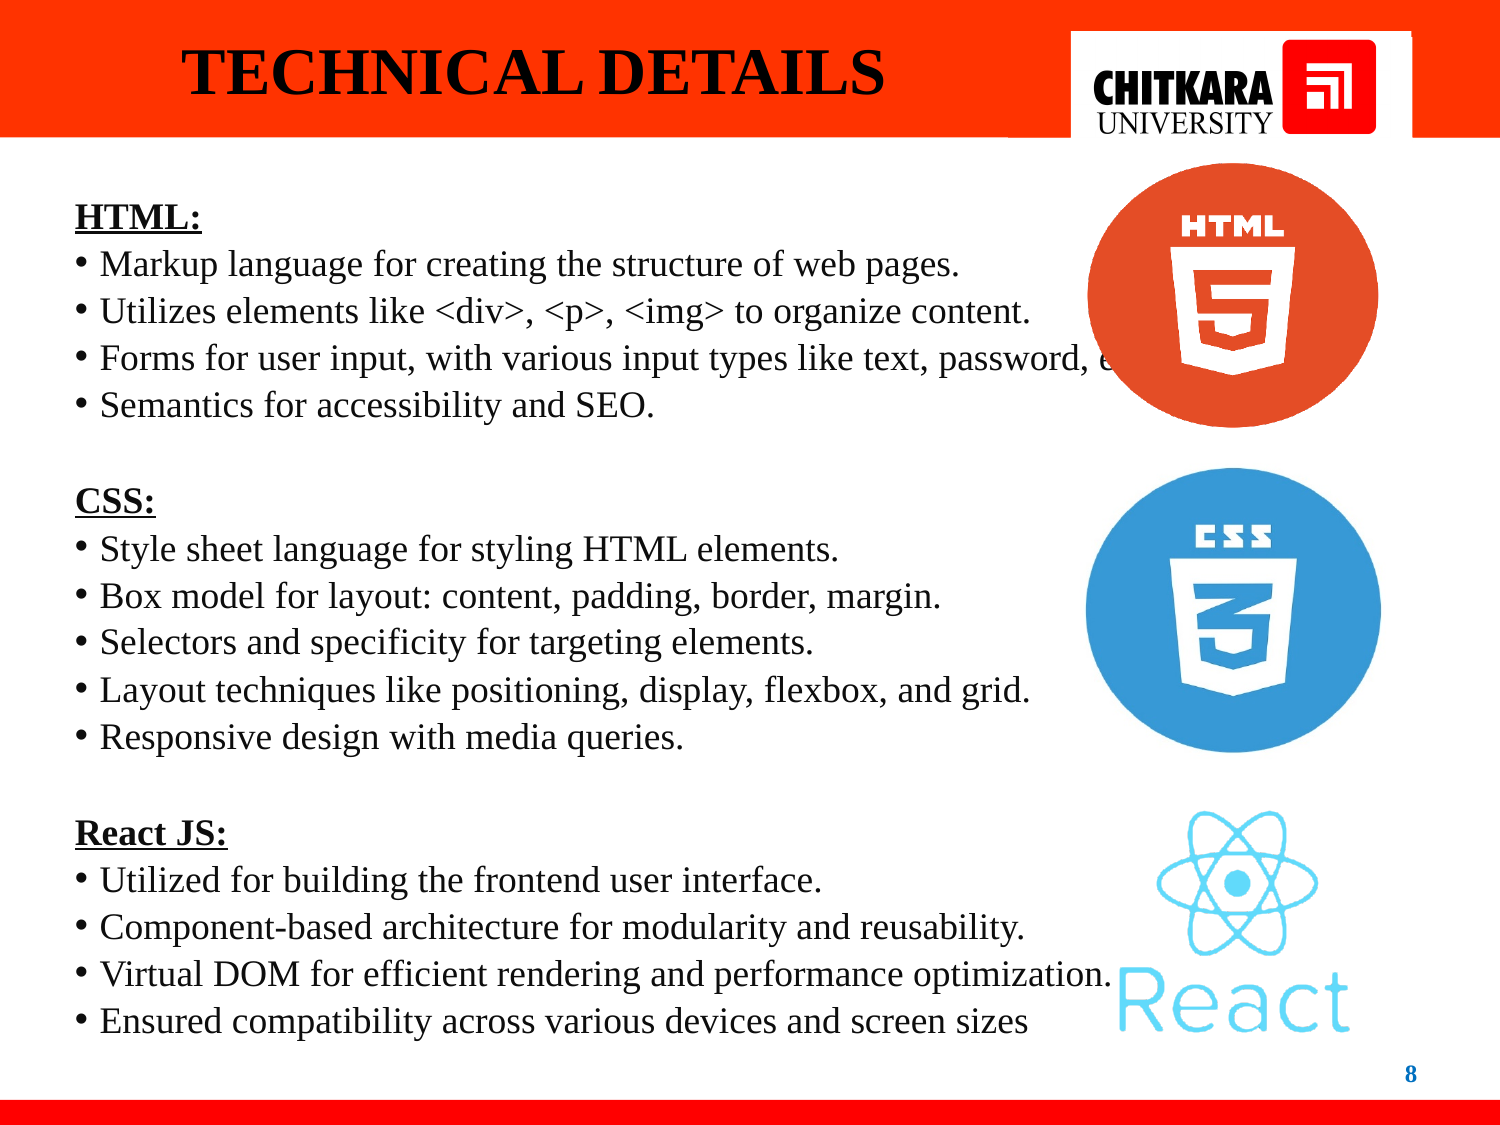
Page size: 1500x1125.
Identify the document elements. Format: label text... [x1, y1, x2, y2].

list HTML: Markup language for creating the structure of web pages. Utilizes elements like <div>, <p>, <img> to organize content. Forms for user input, with various input types like text, password, etc. Semantics for accessibility and SEO. CSS: Style sheet language for styling HTML elements. Box model for layout: content, padding, border, margin. Selectors and specificity for targeting elements. Layout techniques like positioning, display, flexbox, and grid. Responsive design with media queries. React JS: Utilized for building the frontend user interface. Component-based architecture for modularity and reusability. Virtual DOM for efficient rendering and performance optimization. Ensured compatibility across various devices and screen sizes [66, 183, 1425, 1049]
picture [1074, 37, 1391, 138]
slide_number 8 [1394, 1049, 1426, 1096]
picture [1071, 148, 1394, 442]
title TECHNICAL DETAILS [0, 0, 1070, 137]
picture [1093, 780, 1372, 1049]
picture [1068, 452, 1397, 768]
